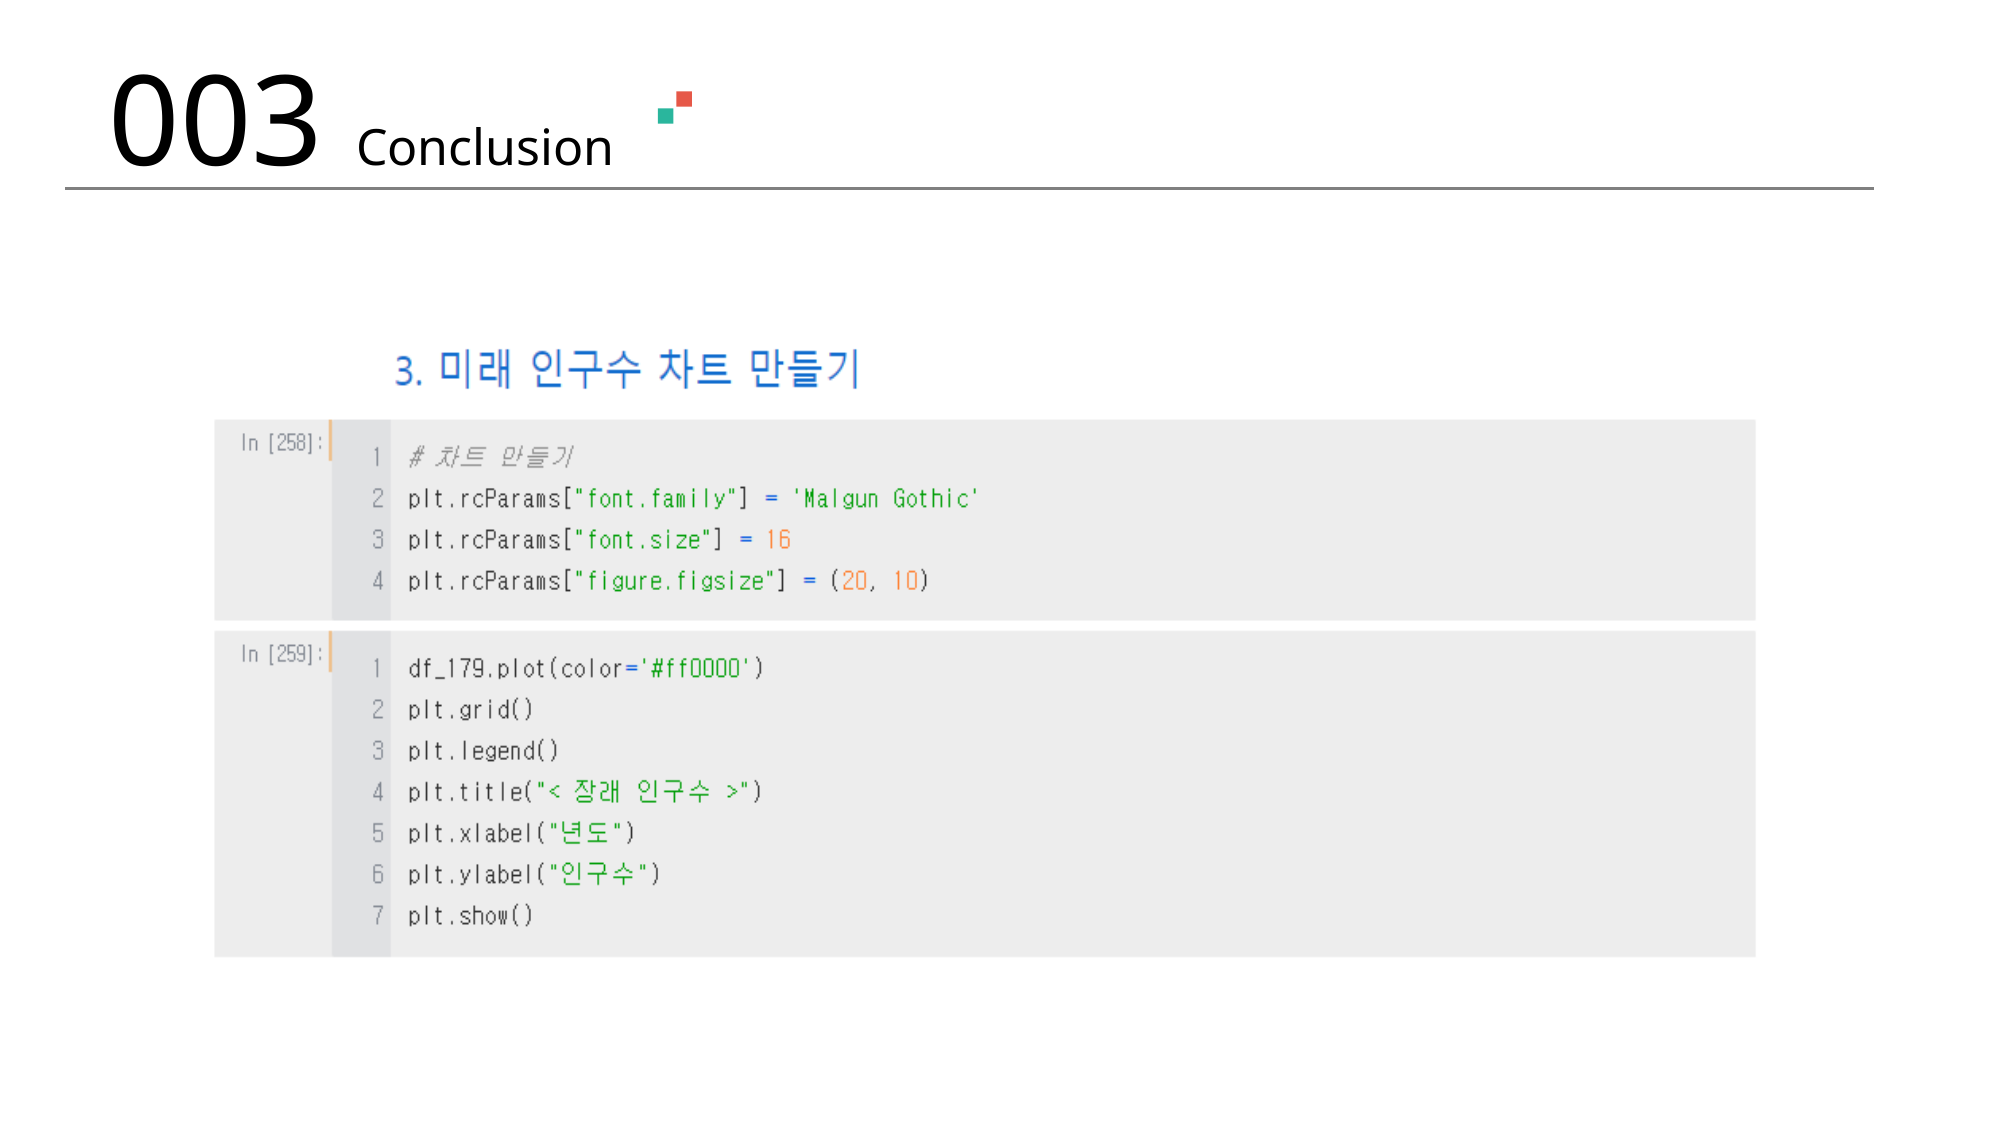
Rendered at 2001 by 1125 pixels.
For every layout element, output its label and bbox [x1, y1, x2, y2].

chart [0, 246, 1372, 1125]
text_box [64, 33, 1873, 201]
picture [202, 317, 1872, 966]
